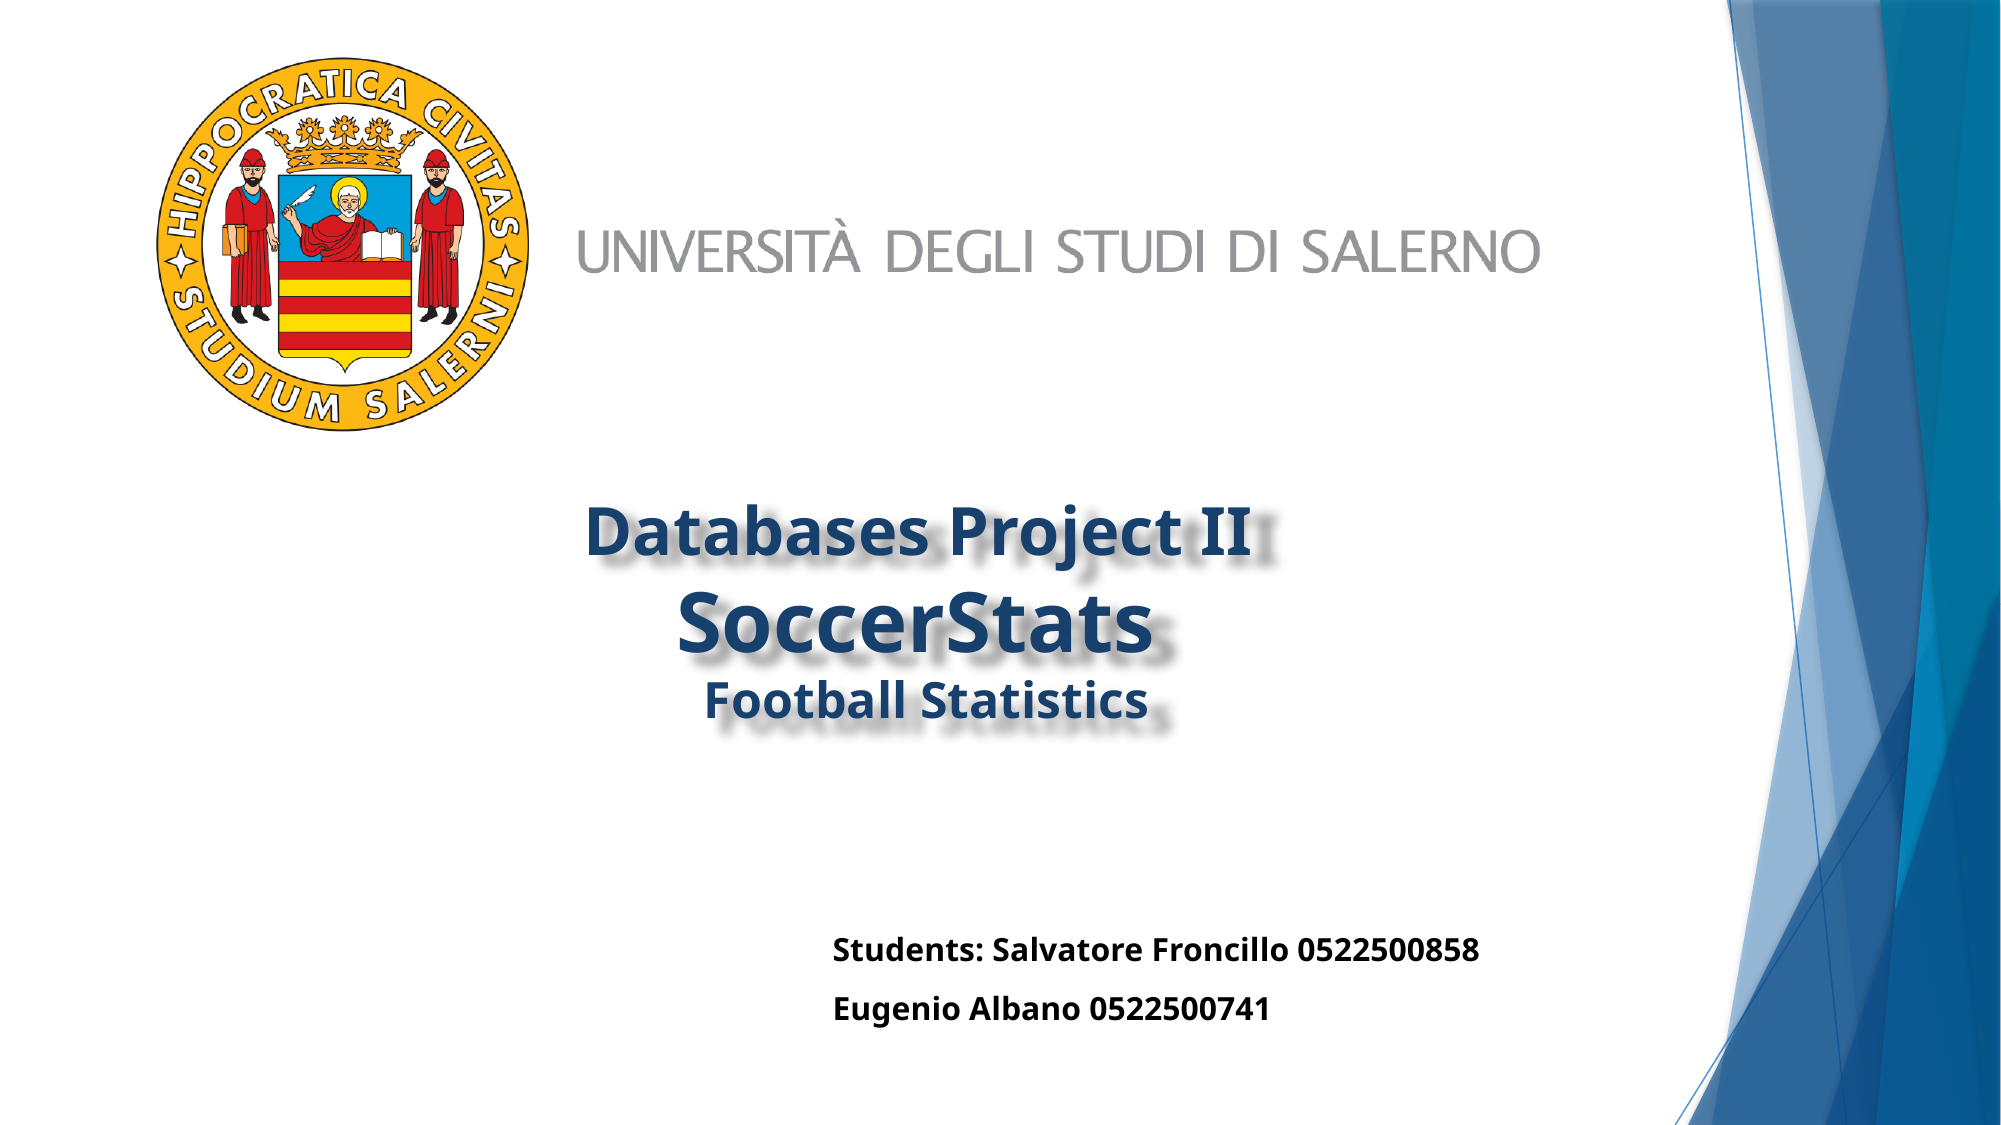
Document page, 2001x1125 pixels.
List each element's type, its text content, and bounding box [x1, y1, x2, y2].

title Databases Project II SoccerStats Football Statistics [67, 388, 1787, 737]
subtitle Students: Salvatore Froncillo 0522500858 Eugenio Albano 0522500741 [817, 922, 1643, 1035]
picture [139, 34, 1562, 453]
